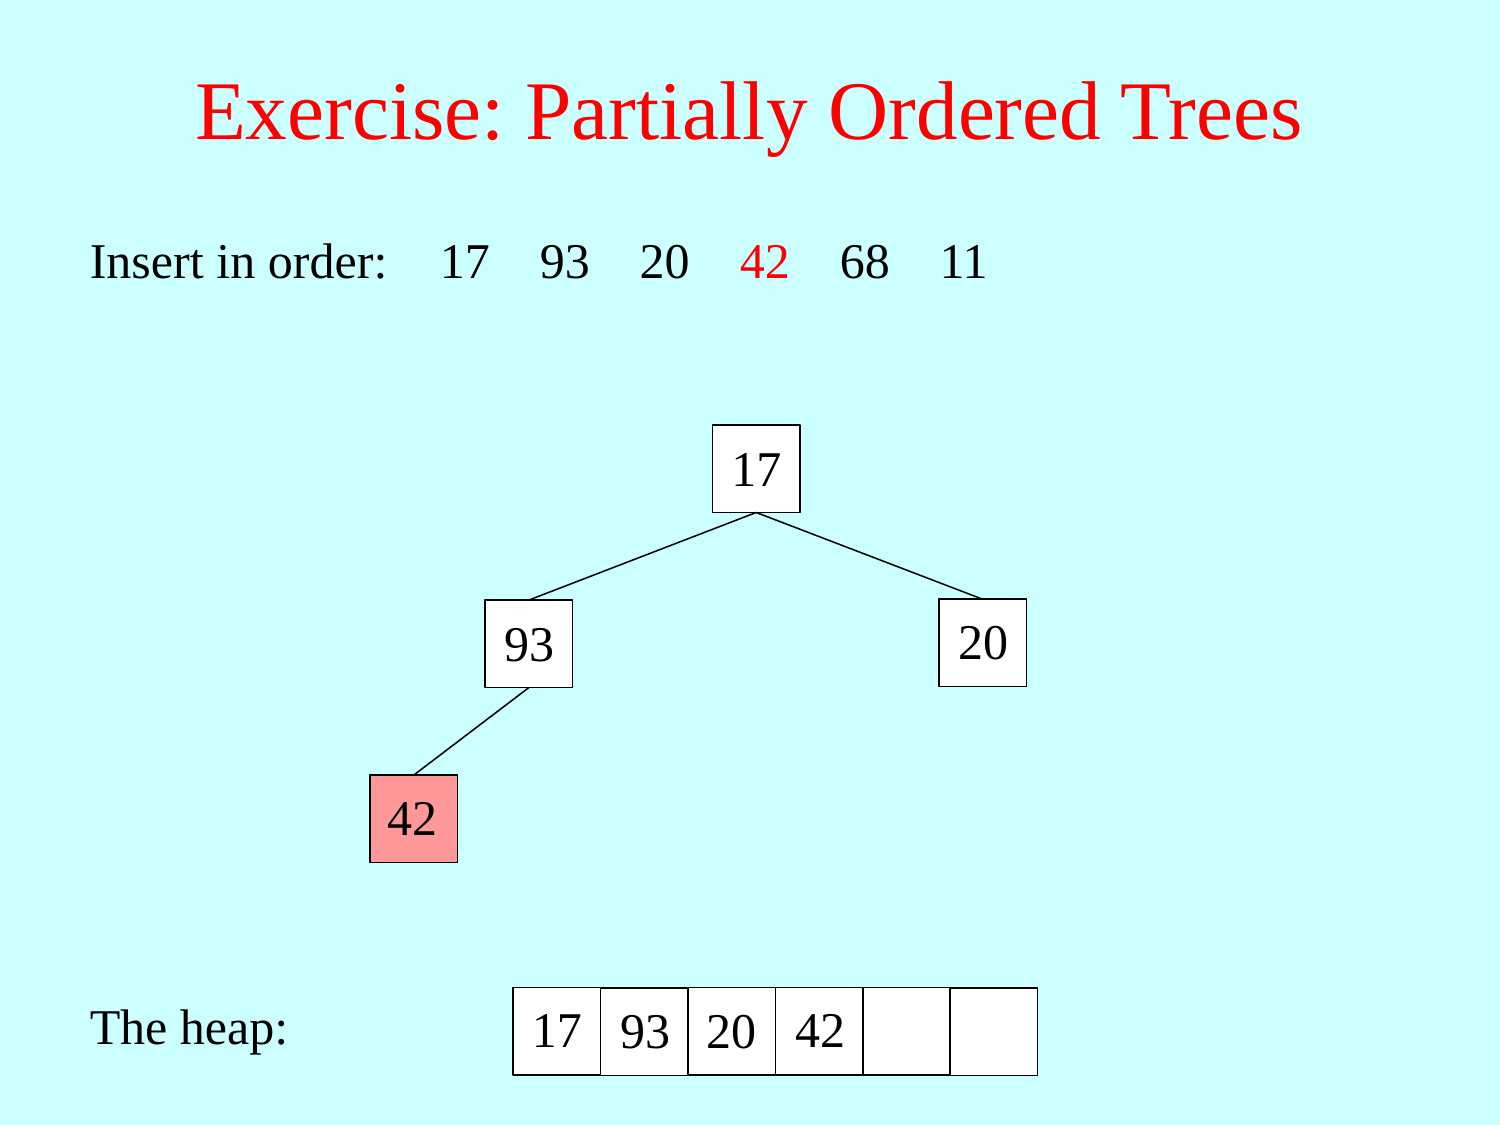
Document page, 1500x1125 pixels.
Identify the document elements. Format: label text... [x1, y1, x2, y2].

text_box 20 [939, 601, 1027, 677]
text_box 93 [601, 990, 687, 1066]
title Exercise: Partially Ordered Trees [0, 12, 1500, 201]
text_box 42 [776, 990, 864, 1066]
text_box [485, 599, 573, 603]
text_box Insert in order: [75, 220, 424, 296]
text_box 20 [624, 220, 713, 296]
text_box [949, 988, 1038, 1076]
text_box [863, 987, 951, 1075]
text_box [598, 442, 687, 671]
text_box 93 [524, 220, 613, 296]
text_box [370, 774, 422, 778]
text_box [427, 673, 516, 790]
text_box 68 [824, 220, 913, 296]
text_box 93 [485, 603, 573, 679]
text_box 20 [687, 990, 775, 1066]
text_box 42 [724, 220, 813, 296]
text_box 42 [368, 778, 456, 853]
text_box 17 [424, 220, 513, 296]
text_box The heap: [75, 987, 425, 1063]
text_box 17 [712, 428, 800, 504]
text_box 17 [513, 990, 601, 1065]
text_box 11 [924, 220, 1013, 296]
text_box [600, 1065, 689, 1076]
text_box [825, 442, 913, 670]
text_box [712, 504, 800, 513]
text_box [689, 1066, 775, 1075]
text_box [520, 679, 573, 688]
text_box [938, 599, 1027, 687]
text_box [370, 797, 458, 863]
text_box [712, 424, 800, 428]
text_box [513, 1065, 600, 1075]
text_box [775, 987, 863, 1075]
